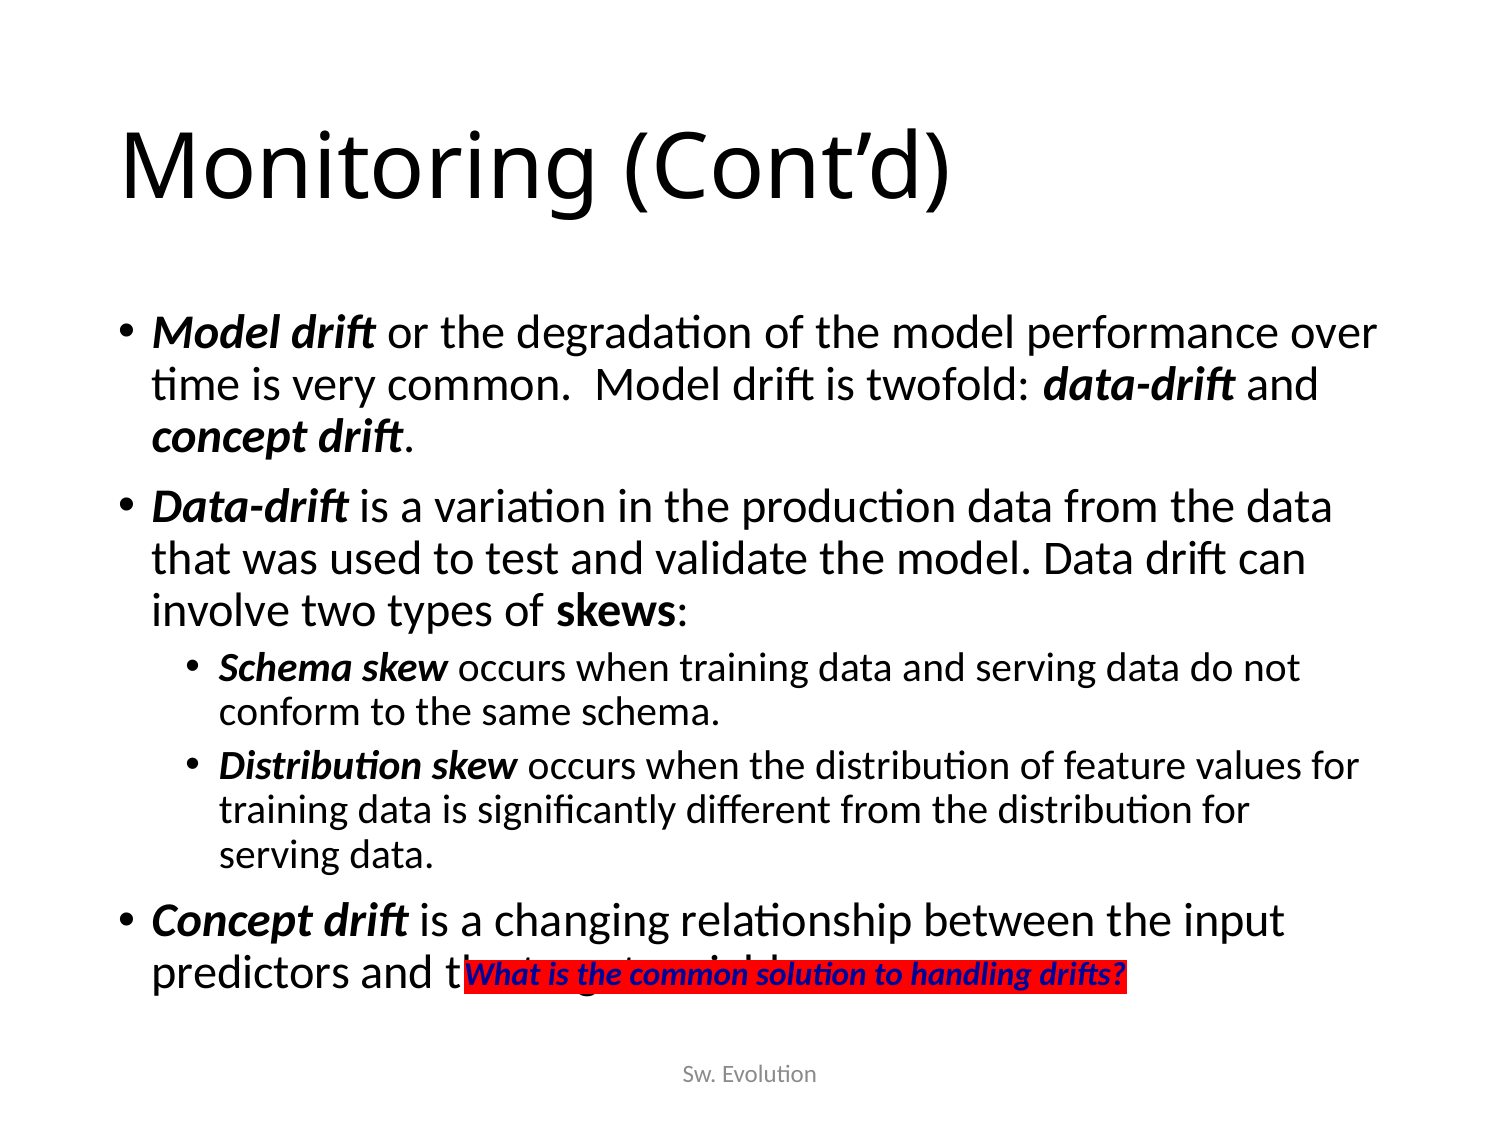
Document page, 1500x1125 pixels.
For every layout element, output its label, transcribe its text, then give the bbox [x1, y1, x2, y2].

list Model drift or the degradation of the model performance over time is very common. Model drift is twofold: data-drift and concept drift. Data-drift is a variation in the production data from the data that was used to test and validate the model. Data drift can involve two types of skews: Schema skew occurs when training data and serving data do not conform to the same schema. Distribution skew occurs when the distribution of feature values for training data is significantly different from the distribution for serving data. Concept drift is a changing relationship between the input predictors and the target variable. [103, 299, 1397, 1014]
footer Sw. Evolution [496, 1042, 1004, 1103]
text_box What is the common solution to handling drifts? [449, 944, 1454, 1000]
title Monitoring (Cont’d) [103, 59, 1397, 278]
